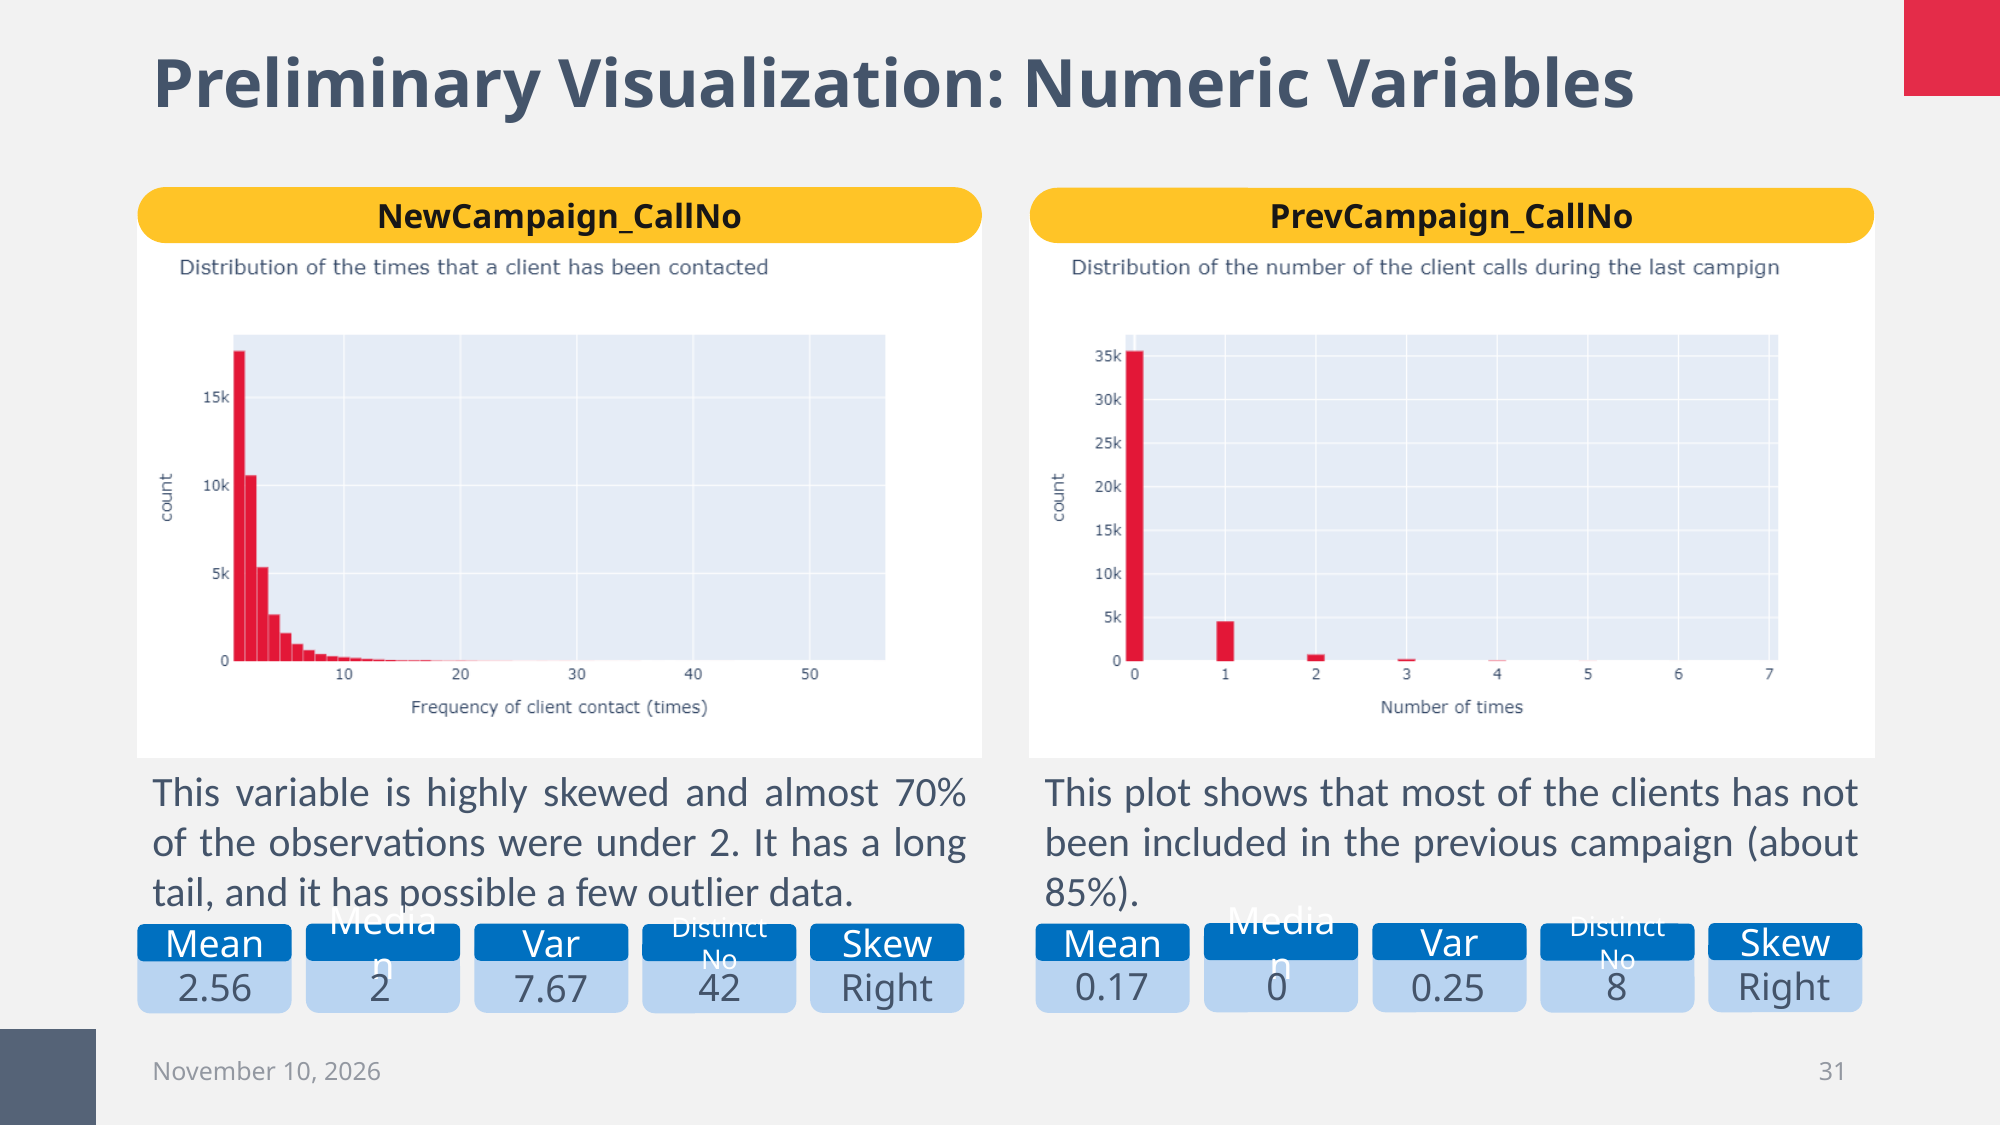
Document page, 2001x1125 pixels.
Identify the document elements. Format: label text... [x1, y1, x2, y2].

text_box [458, 955, 462, 1009]
text_box Right [1706, 955, 1862, 1016]
text_box This plot shows that most of the clients has not been included in the previous campaign (about 85%). [1029, 758, 1875, 923]
text_box 8 [1539, 955, 1694, 1016]
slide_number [137, 1042, 588, 1103]
text_box PrevCampaign_CallNo [1028, 186, 1876, 220]
slide_number 31 [1412, 1042, 1863, 1103]
text_box Median [304, 922, 462, 961]
text_box NewCampaign_CallNo [136, 186, 983, 223]
text_box 0.25 [1371, 956, 1526, 1016]
text_box 7.67 [474, 957, 629, 1017]
title Preliminary Visualization: Numeric Variables [137, 22, 1863, 150]
text_box 2.56 [138, 956, 293, 1017]
text_box [1355, 955, 1360, 1010]
text_box Distinct No [641, 923, 798, 959]
text_box Right [809, 956, 964, 1017]
text_box Var [1371, 921, 1528, 959]
text_box 42 [642, 956, 797, 1017]
text_box Mean [1034, 922, 1191, 958]
text_box Distinct No [1539, 922, 1696, 959]
text_box 2 [303, 956, 458, 1017]
picture [1029, 214, 1875, 758]
text_box Var [473, 922, 630, 958]
text_box Skew [809, 922, 966, 959]
picture [137, 214, 982, 758]
text_box Median [1202, 921, 1360, 961]
text_box 0 [1200, 955, 1355, 1016]
text_box 0.17 [1035, 955, 1190, 1016]
text_box Mean [136, 923, 293, 960]
text_box This variable is highly skewed and almost 70% of the observations were under 2. It has a long tail, and it has possible a few outlier data. [137, 758, 982, 923]
text_box Skew [1707, 921, 1864, 959]
